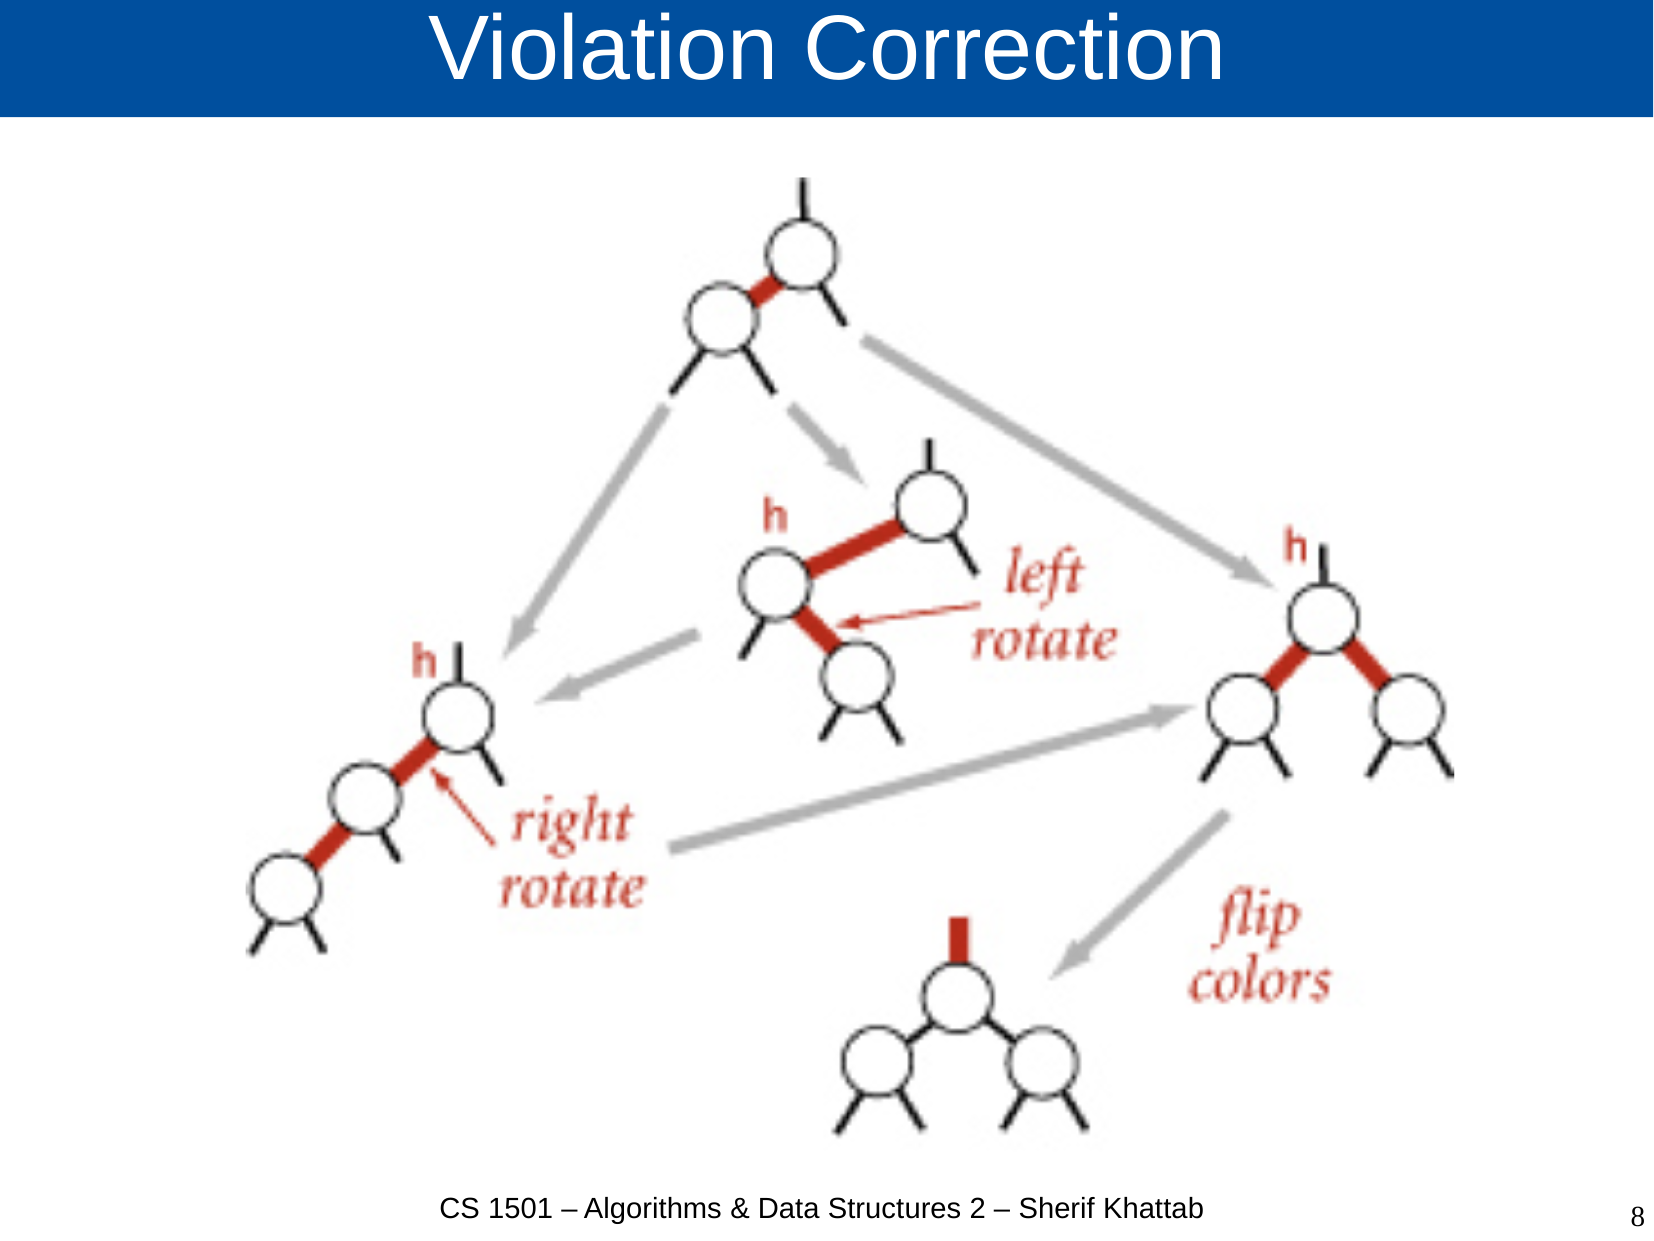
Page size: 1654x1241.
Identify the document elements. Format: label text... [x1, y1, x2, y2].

footer CS 1501 – Algorithms & Data Structures 2 – Sherif Khattab [407, 1193, 1238, 1241]
title Violation Correction [0, 0, 1654, 118]
picture [219, 133, 1488, 1186]
slide_number 8 [1265, 1199, 1646, 1241]
